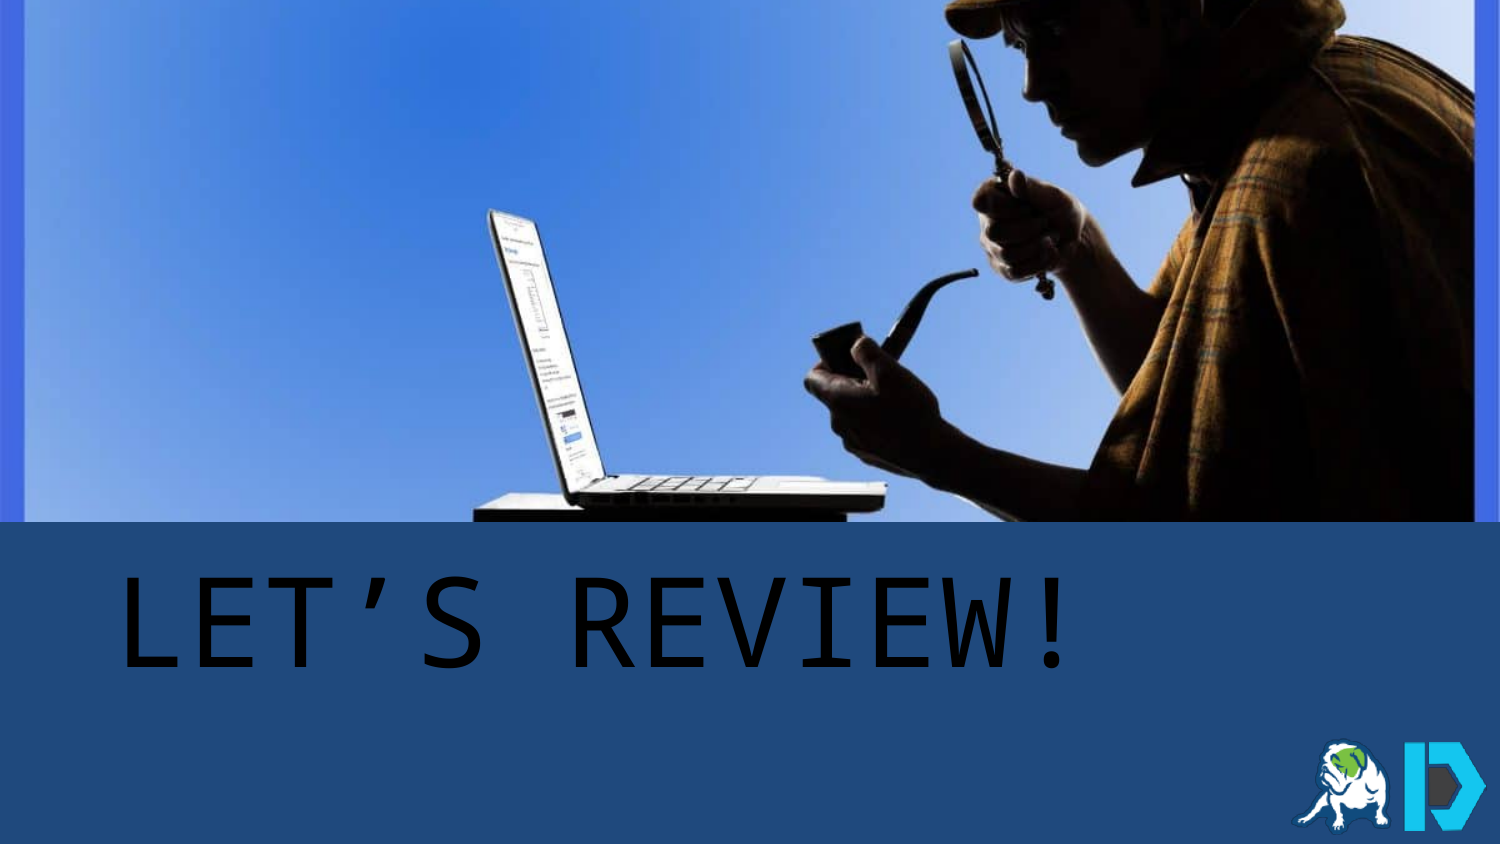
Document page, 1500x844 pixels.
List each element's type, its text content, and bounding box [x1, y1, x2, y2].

picture [0, 0, 1500, 523]
title LET’S REVIEW! [98, 539, 1415, 702]
picture [1291, 738, 1487, 836]
